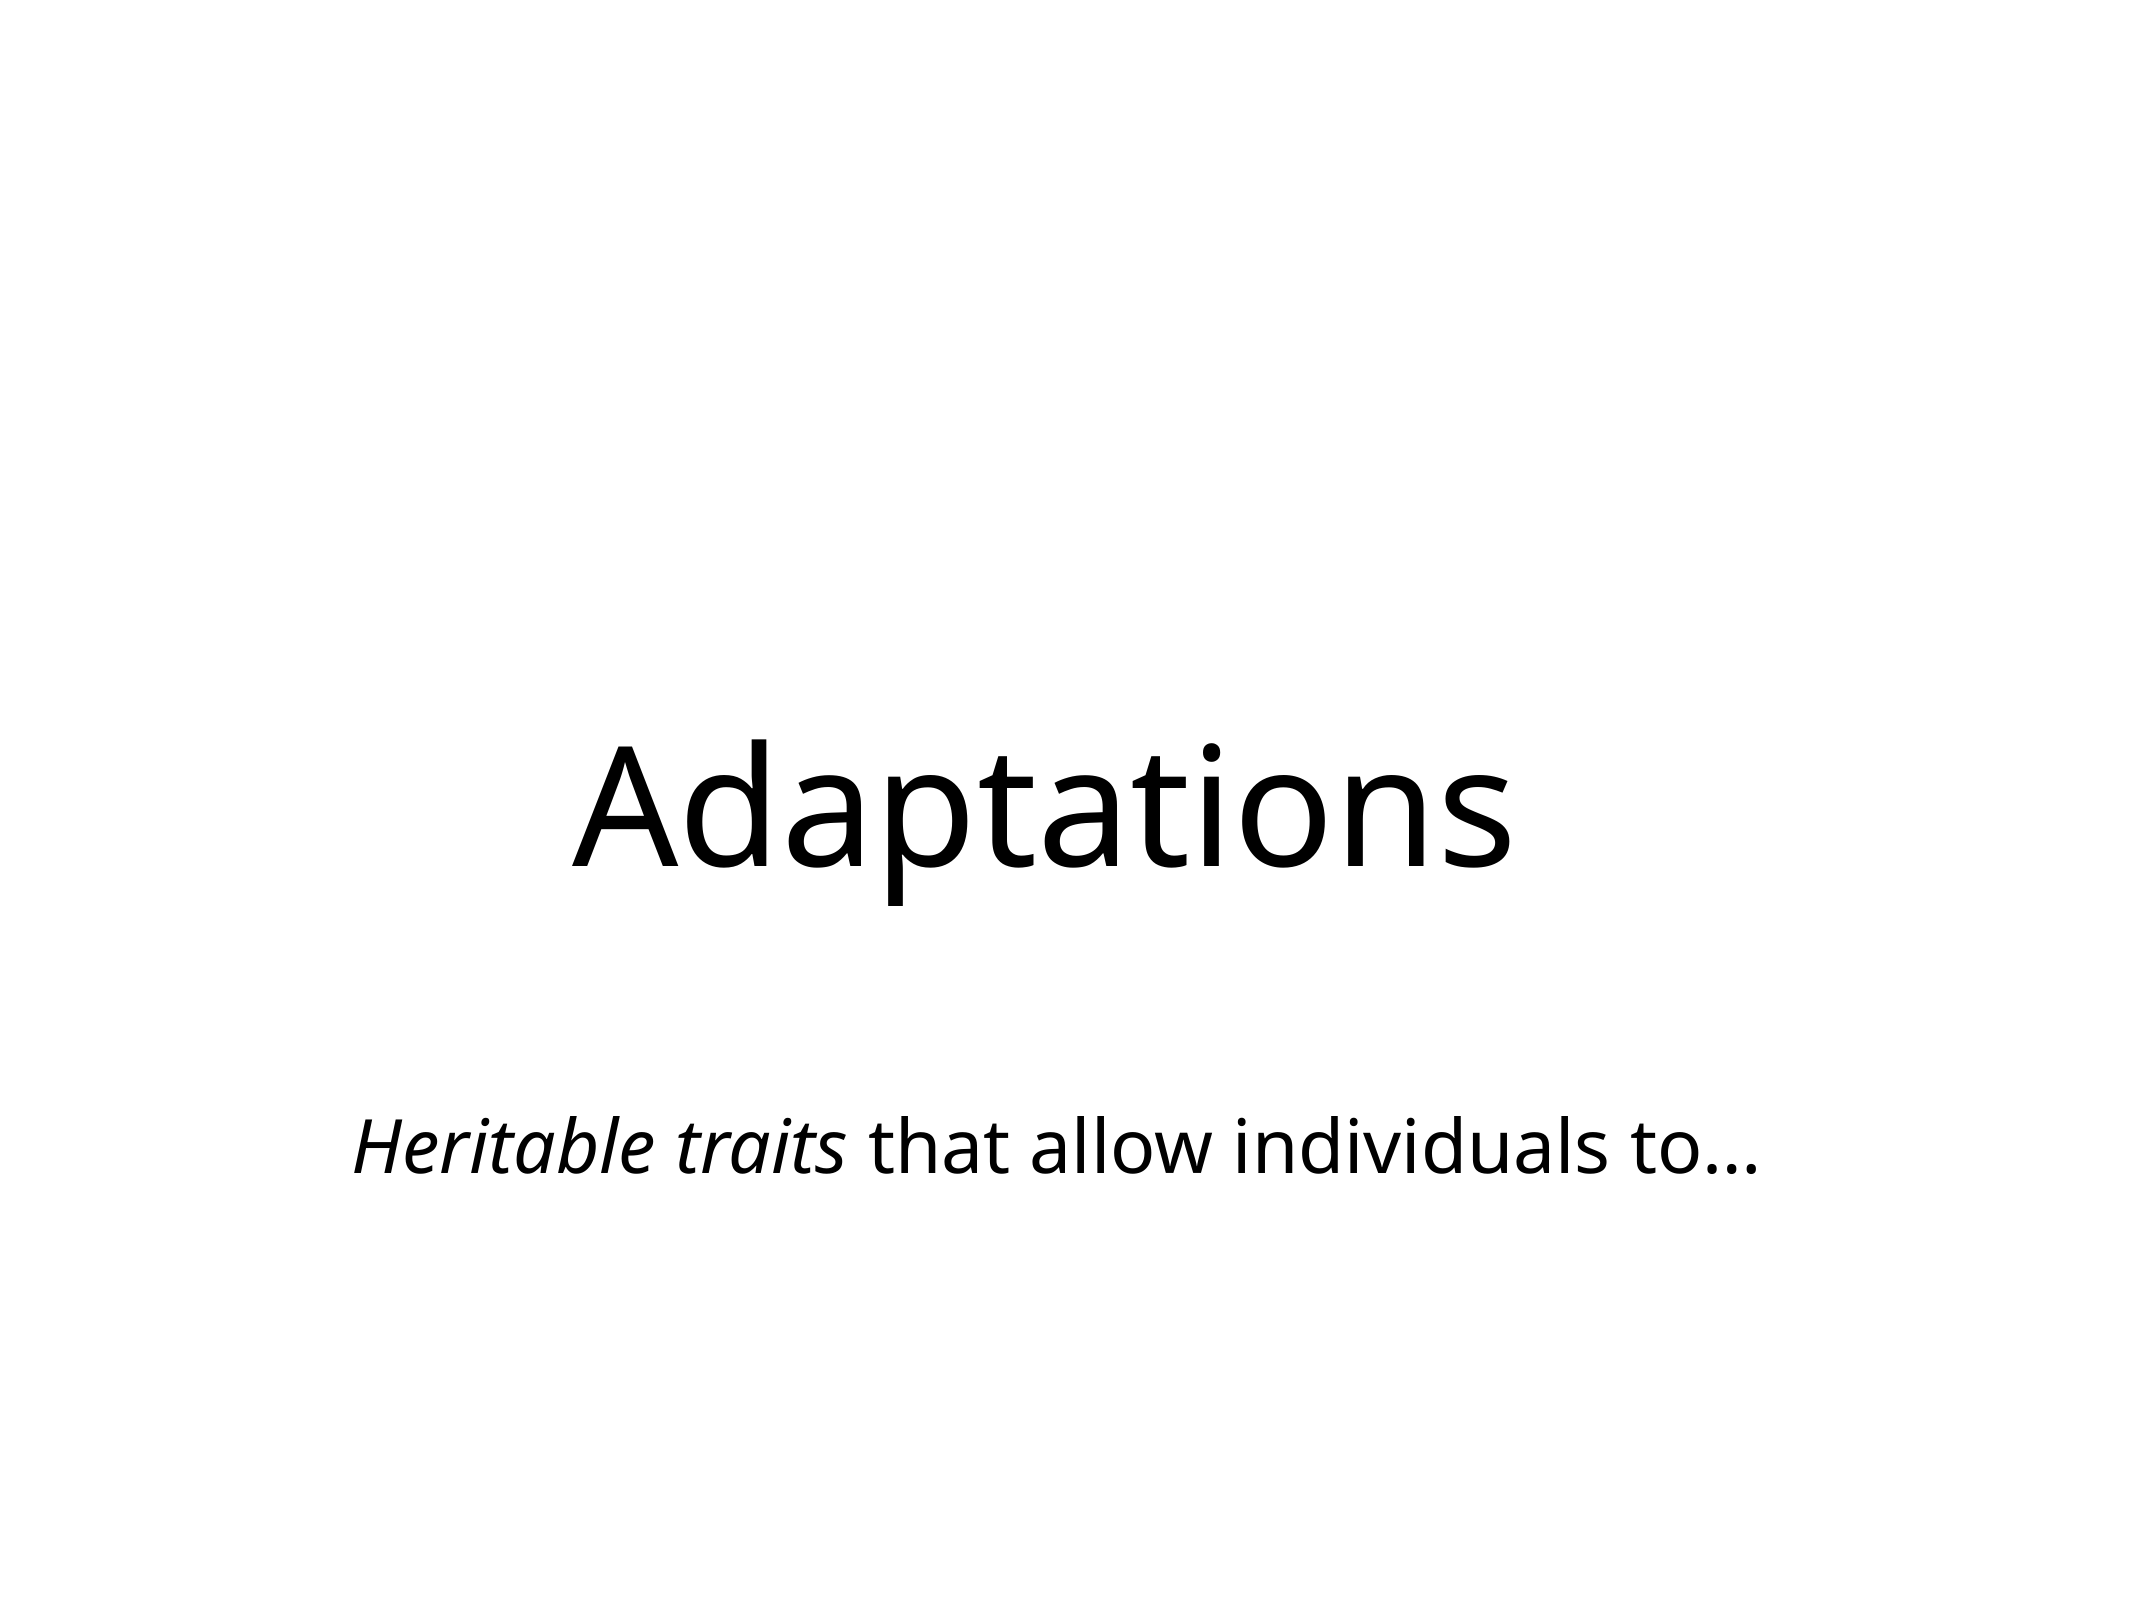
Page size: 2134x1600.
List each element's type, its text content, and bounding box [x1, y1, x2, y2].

text_box Heritable traits that allow individuals to… [343, 1090, 1791, 1197]
title Adaptations [207, 528, 1926, 1072]
